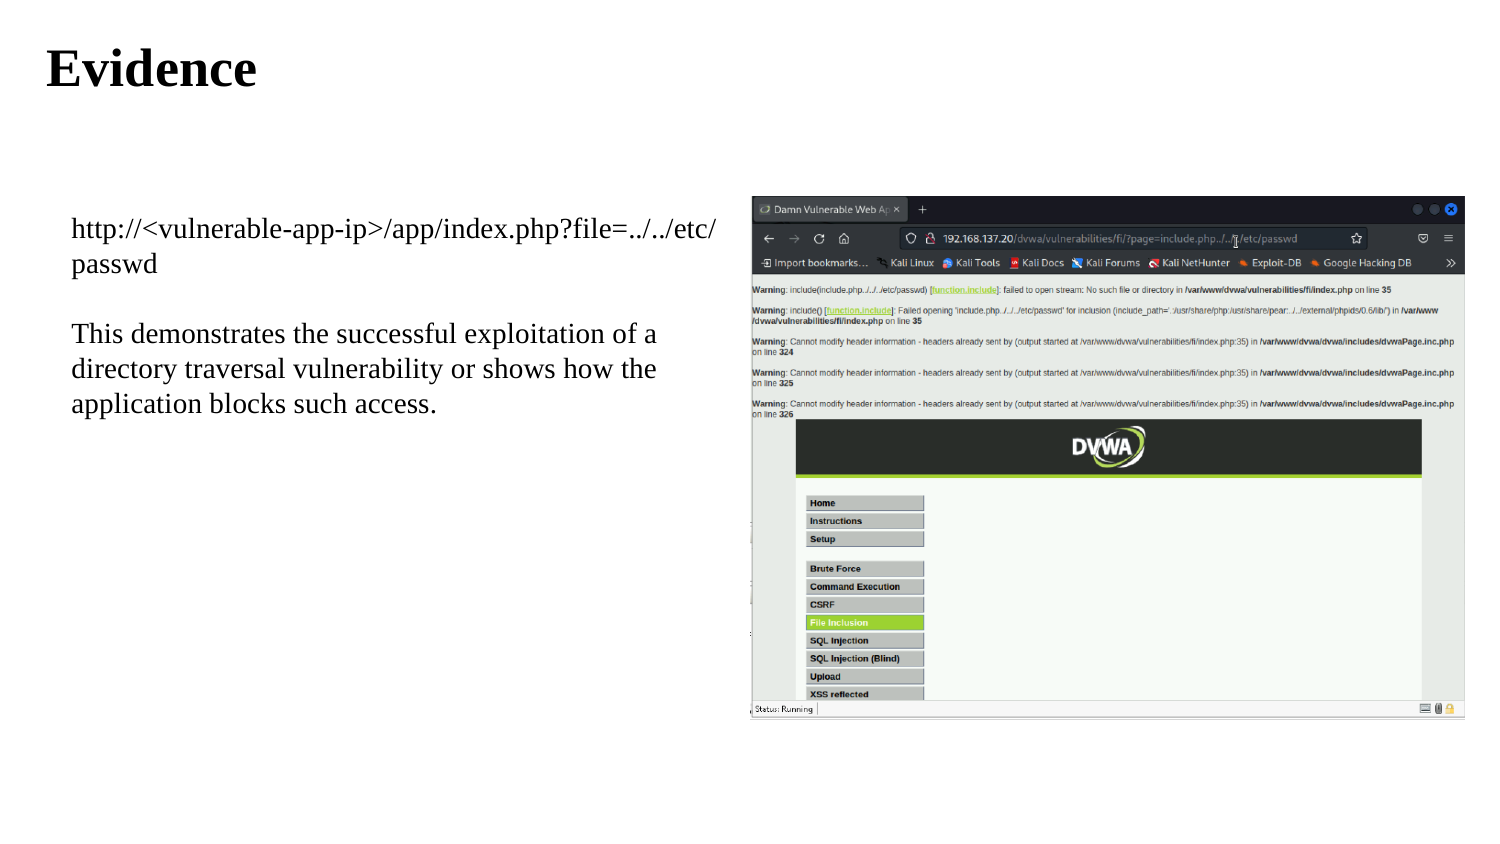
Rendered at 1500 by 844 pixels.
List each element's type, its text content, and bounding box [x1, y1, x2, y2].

title Evidence [46, 32, 1340, 98]
picture [749, 196, 1465, 723]
list http://<vulnerable-app-ip>/app/index.php?file=../../etc/passwd This demonstrates the successful exploitation of a directory traversal vulnerability or shows how the application blocks such access. [71, 209, 744, 422]
